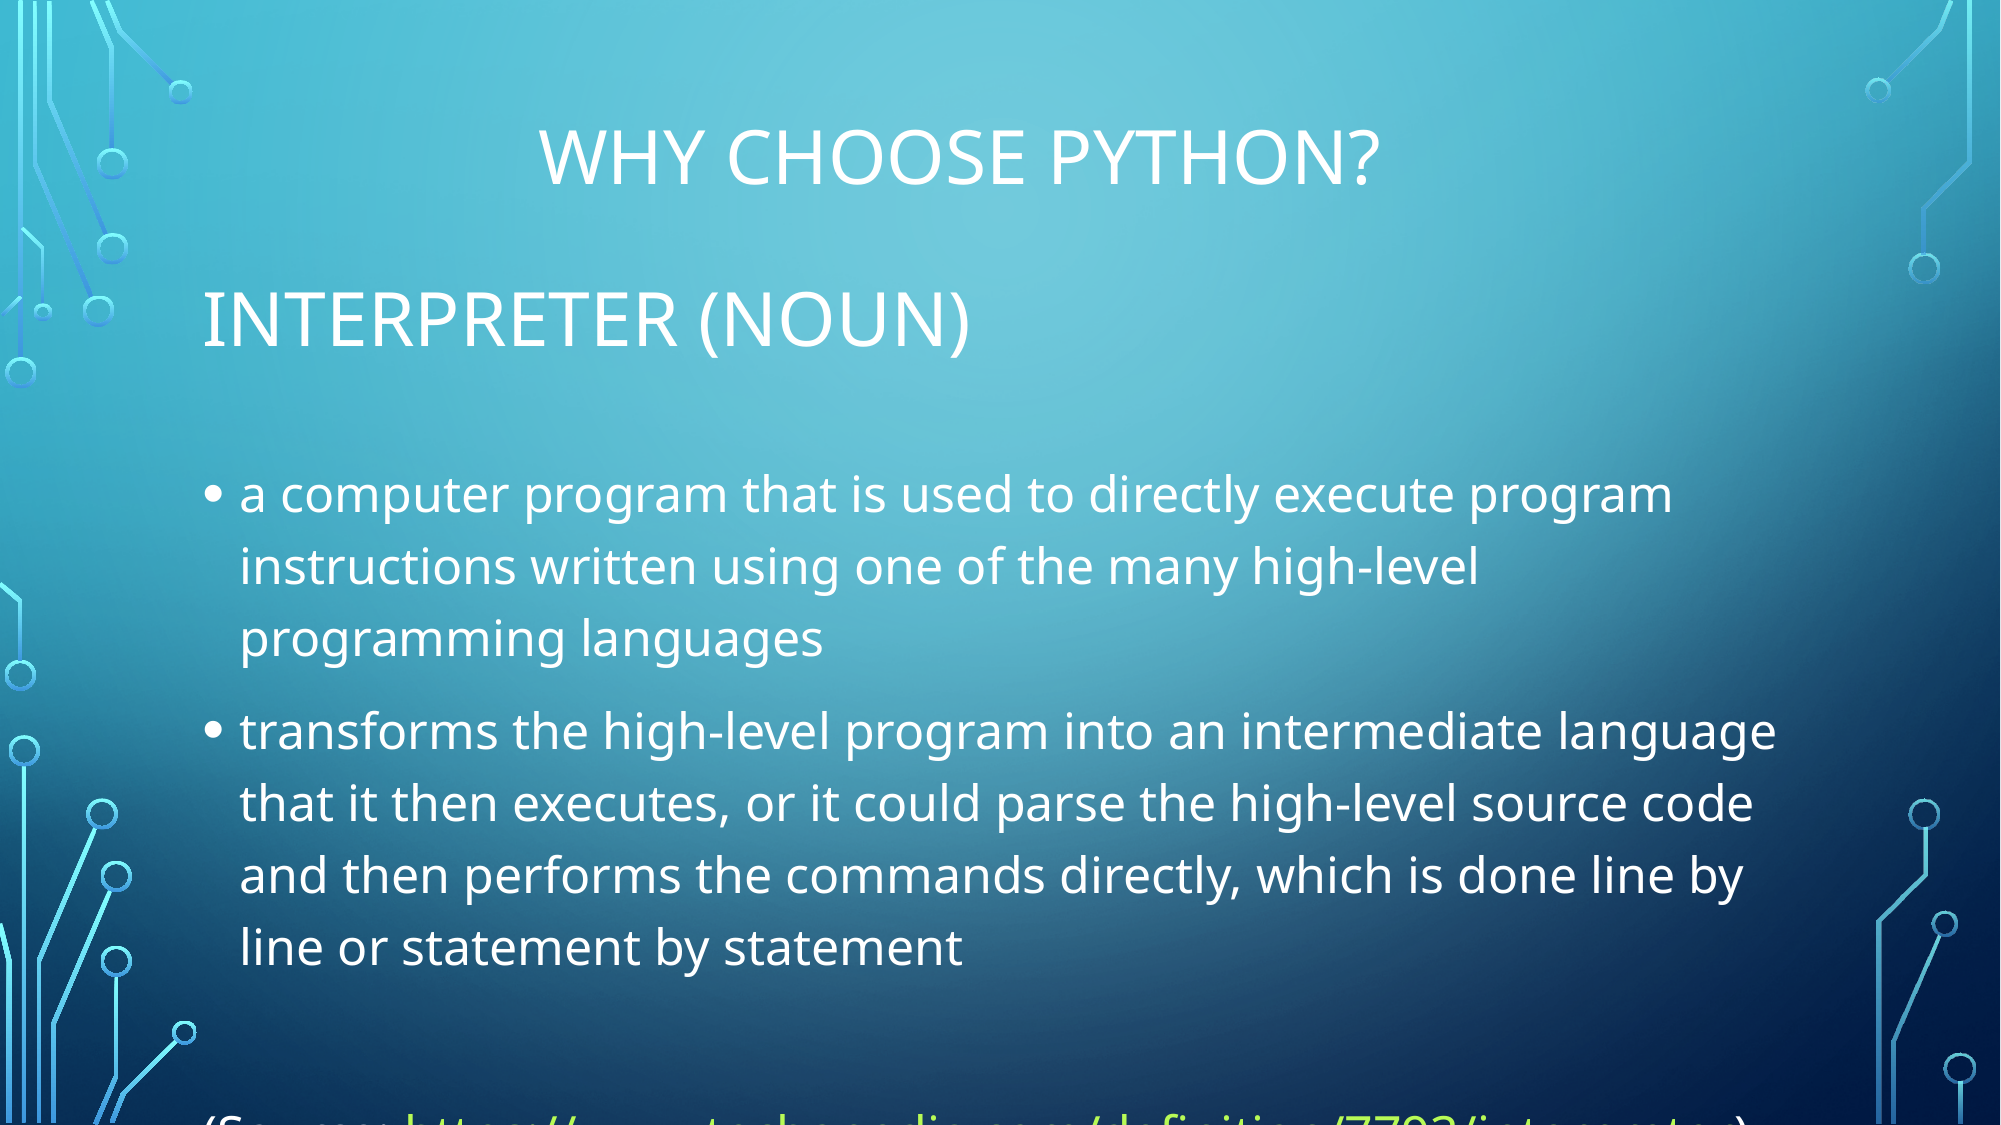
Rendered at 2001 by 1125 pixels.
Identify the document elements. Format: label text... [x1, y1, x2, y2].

text_box WhY CHOOSE PYTHON? [147, 38, 1773, 282]
list a computer program that is used to directly execute program instructions written using one of the many high-level programming languages transforms the high-level program into an intermediate language that it then executes, or it could parse the high-level source code and then performs the commands directly, which is done line by line or statement by statement (Source: https://www.techopedia.com/definition/7793/interpreter) [187, 442, 1813, 1063]
title INTERPRETER (NOUN) [187, 200, 1813, 442]
